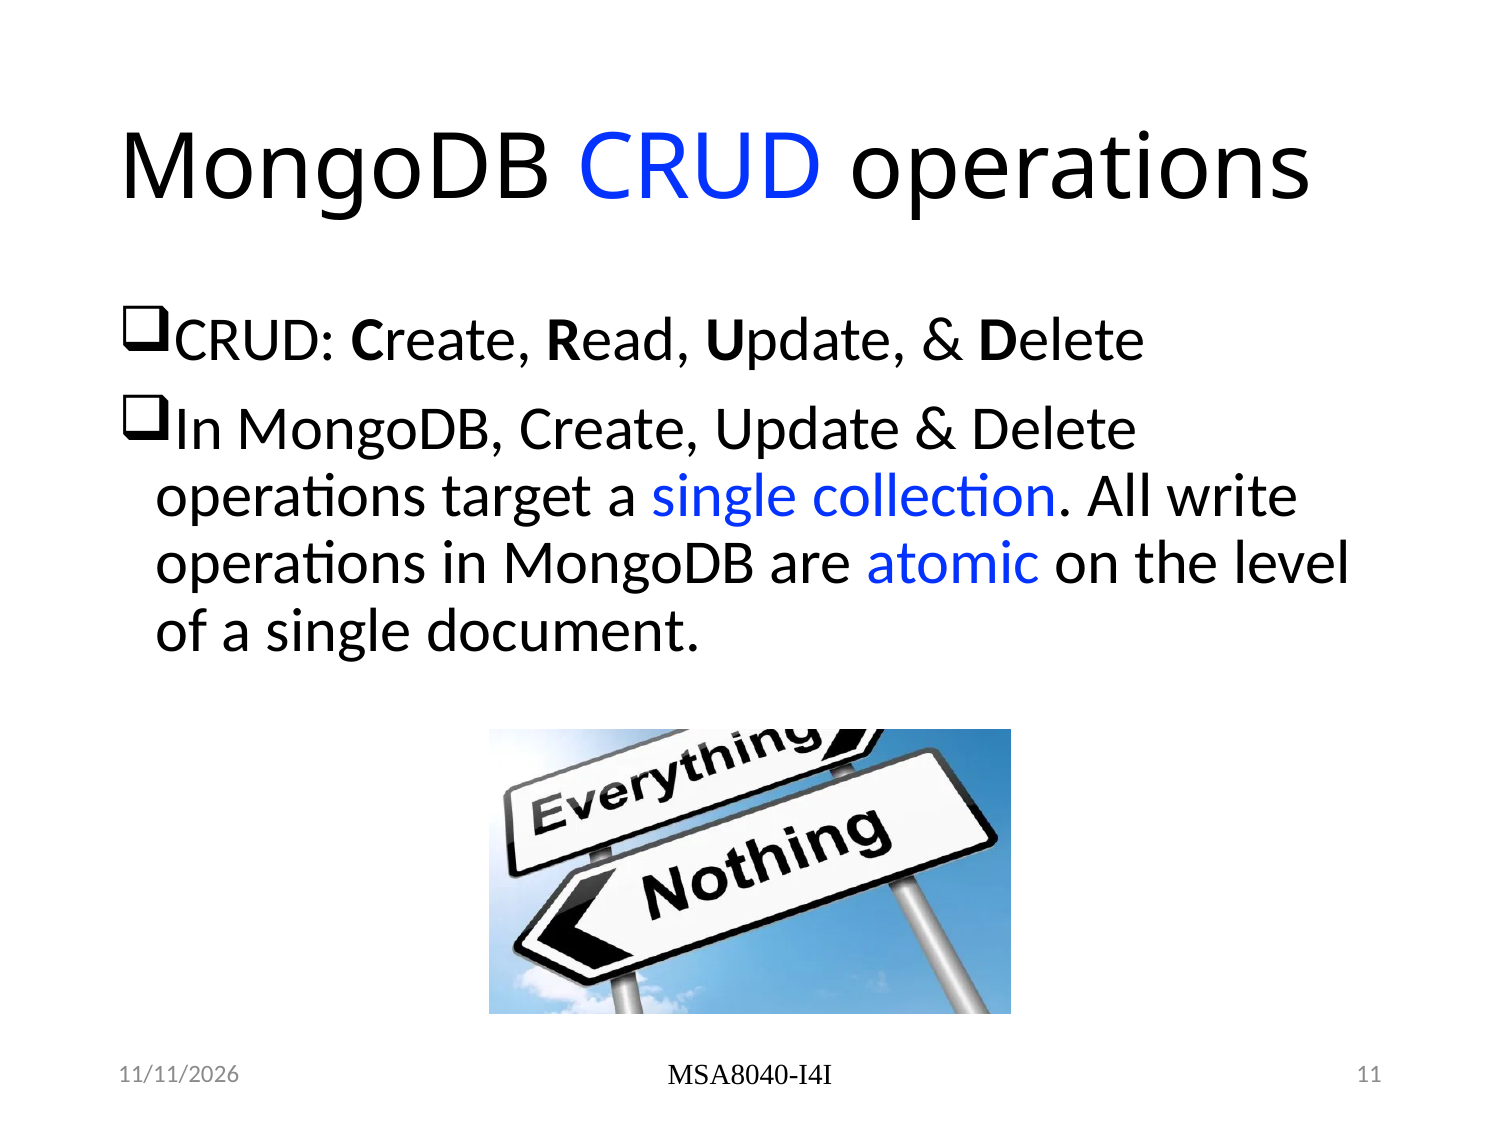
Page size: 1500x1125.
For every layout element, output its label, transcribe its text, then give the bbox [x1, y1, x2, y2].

footer MSA8040-I4I [496, 1042, 1004, 1103]
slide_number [103, 1042, 441, 1103]
slide_number 11 [1059, 1042, 1397, 1103]
picture [489, 729, 1011, 1014]
list CRUD: Create, Read, Update, & Delete In MongoDB, Create, Update & Delete operations target a single collection. All write operations in MongoDB are atomic on the level of a single document. [103, 299, 1397, 1014]
title MongoDB CRUD operations [103, 59, 1397, 278]
